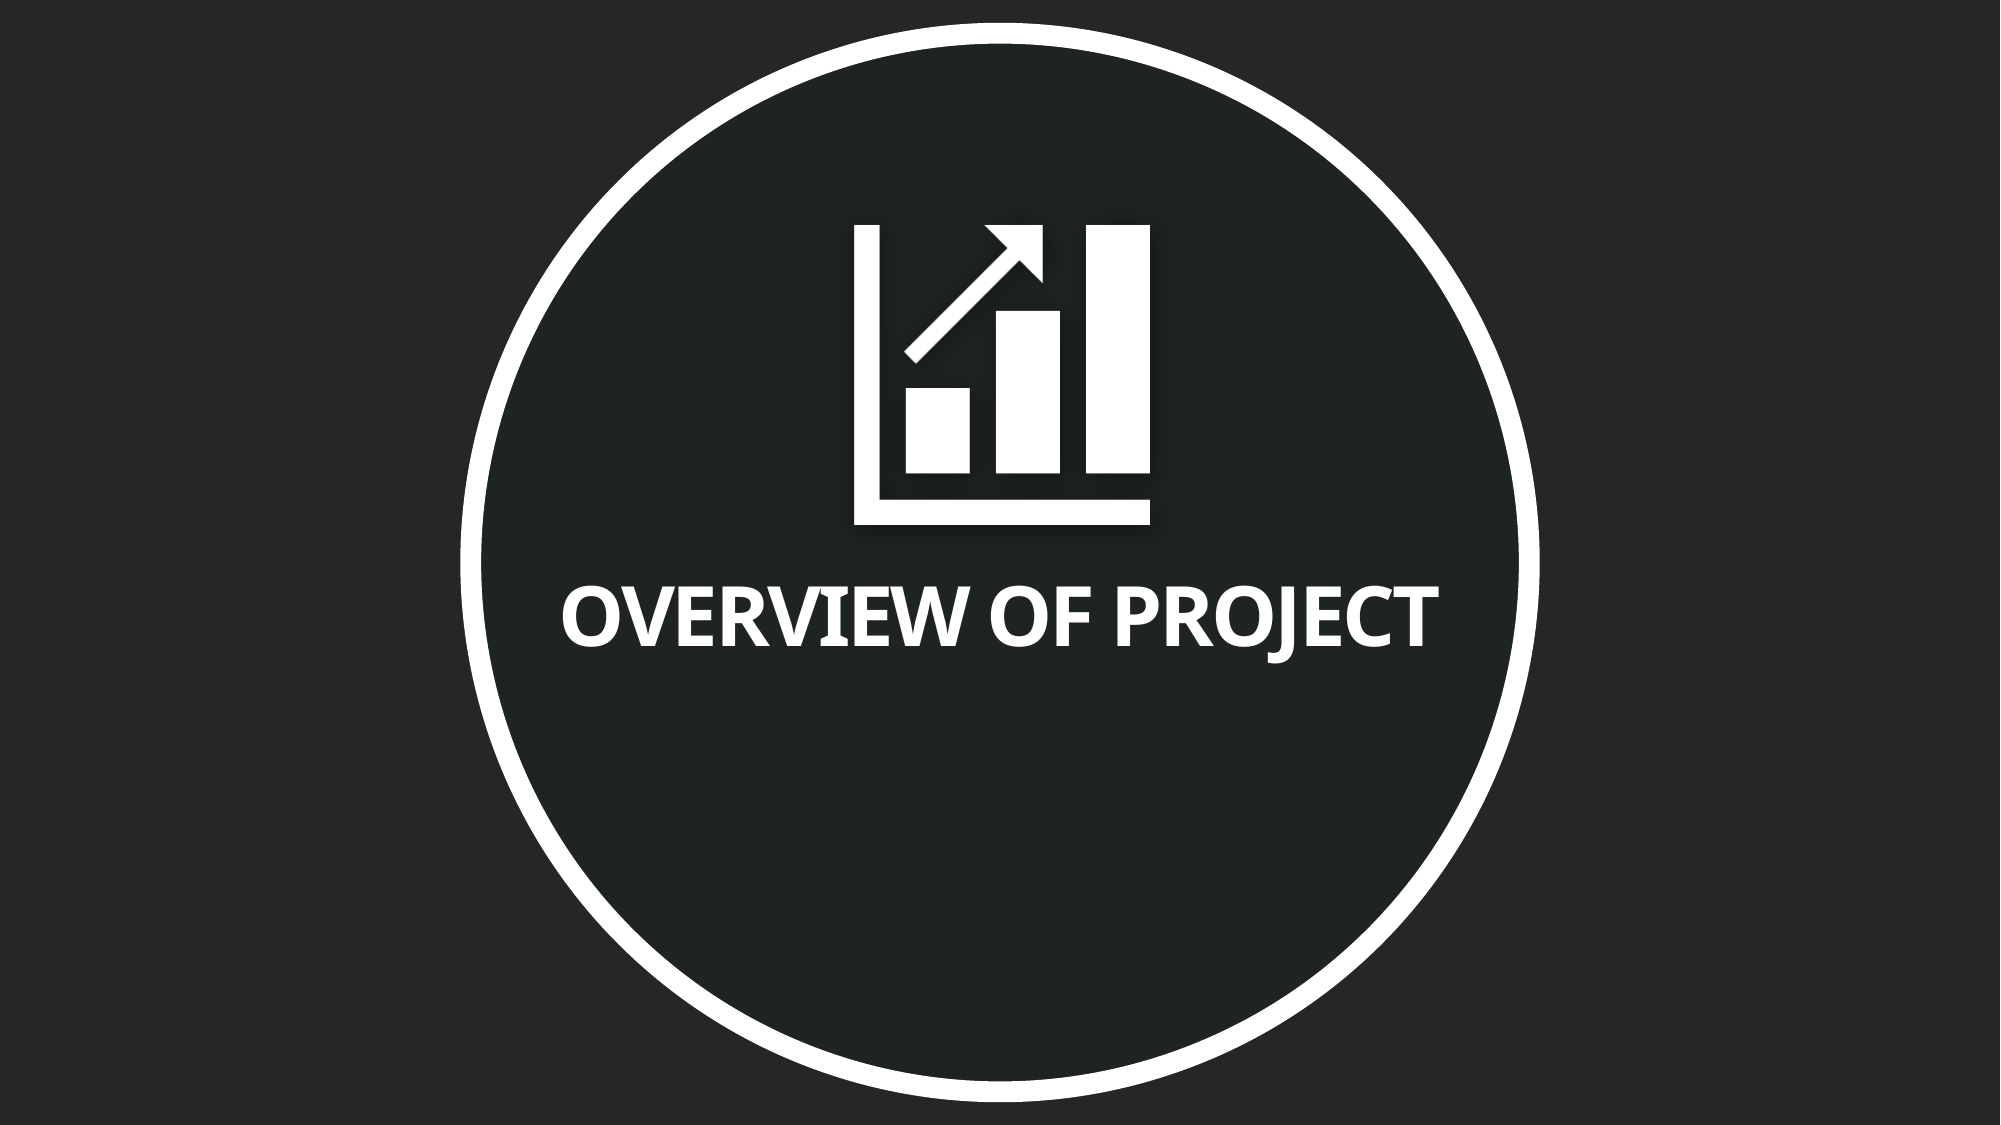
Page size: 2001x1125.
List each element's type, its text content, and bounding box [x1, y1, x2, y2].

picture [794, 169, 1206, 581]
text_box OVERVIEW OF PROJECT [483, 556, 1517, 671]
text_box [469, 32, 1531, 1093]
